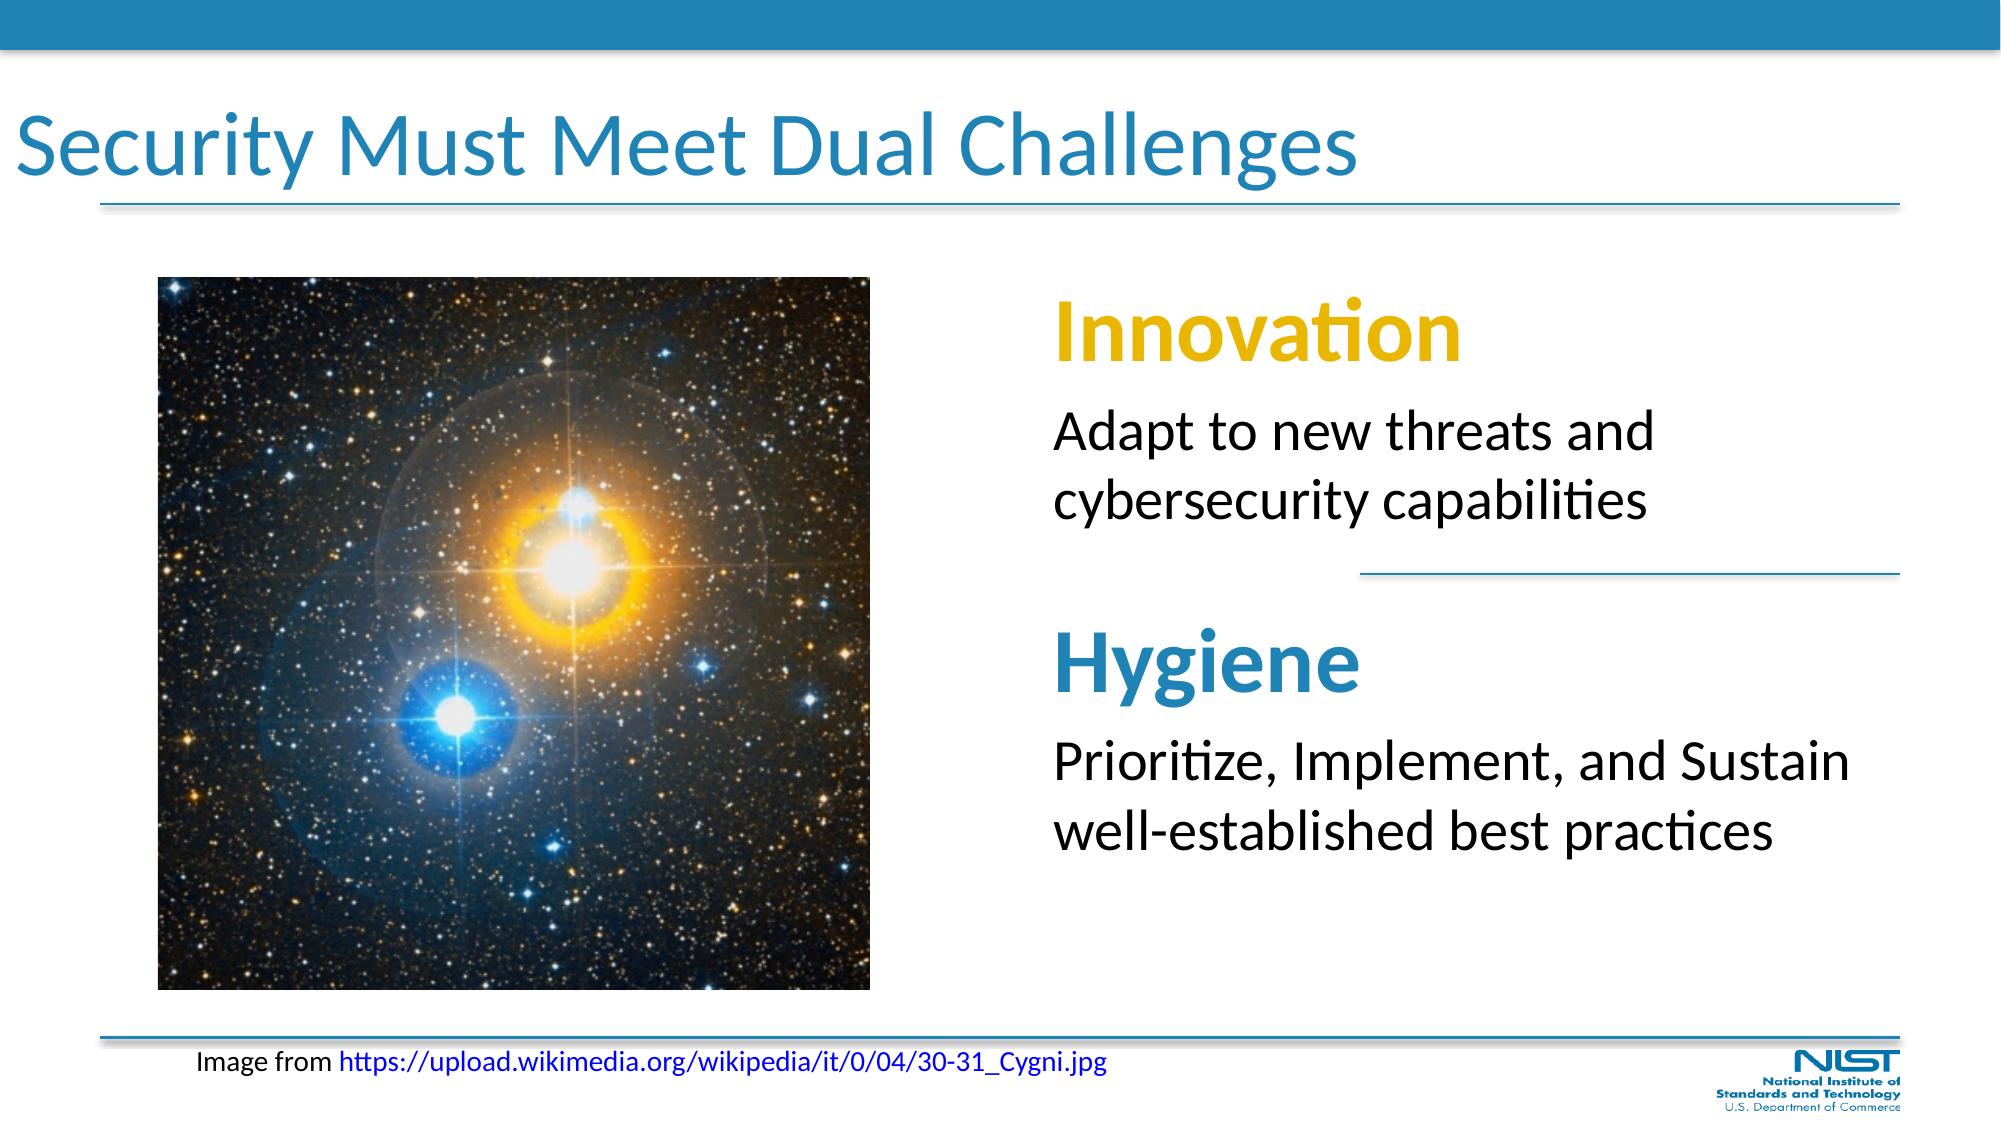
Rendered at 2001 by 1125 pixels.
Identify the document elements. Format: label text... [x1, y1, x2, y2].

text_box Image from https://upload.wikimedia.org/wikipedia/it/0/04/30-31_Cygni.jpg [181, 1034, 1397, 1085]
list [157, 277, 871, 990]
list Innovation Adapt to new threats and cybersecurity capabilities [1038, 262, 1900, 574]
slide_number [99, 1037, 181, 1084]
title Security Must Meet Dual Challenges [0, 45, 1800, 233]
list Hygiene Prioritize, Implement, and Sustain well-established best practices [1038, 593, 1900, 919]
